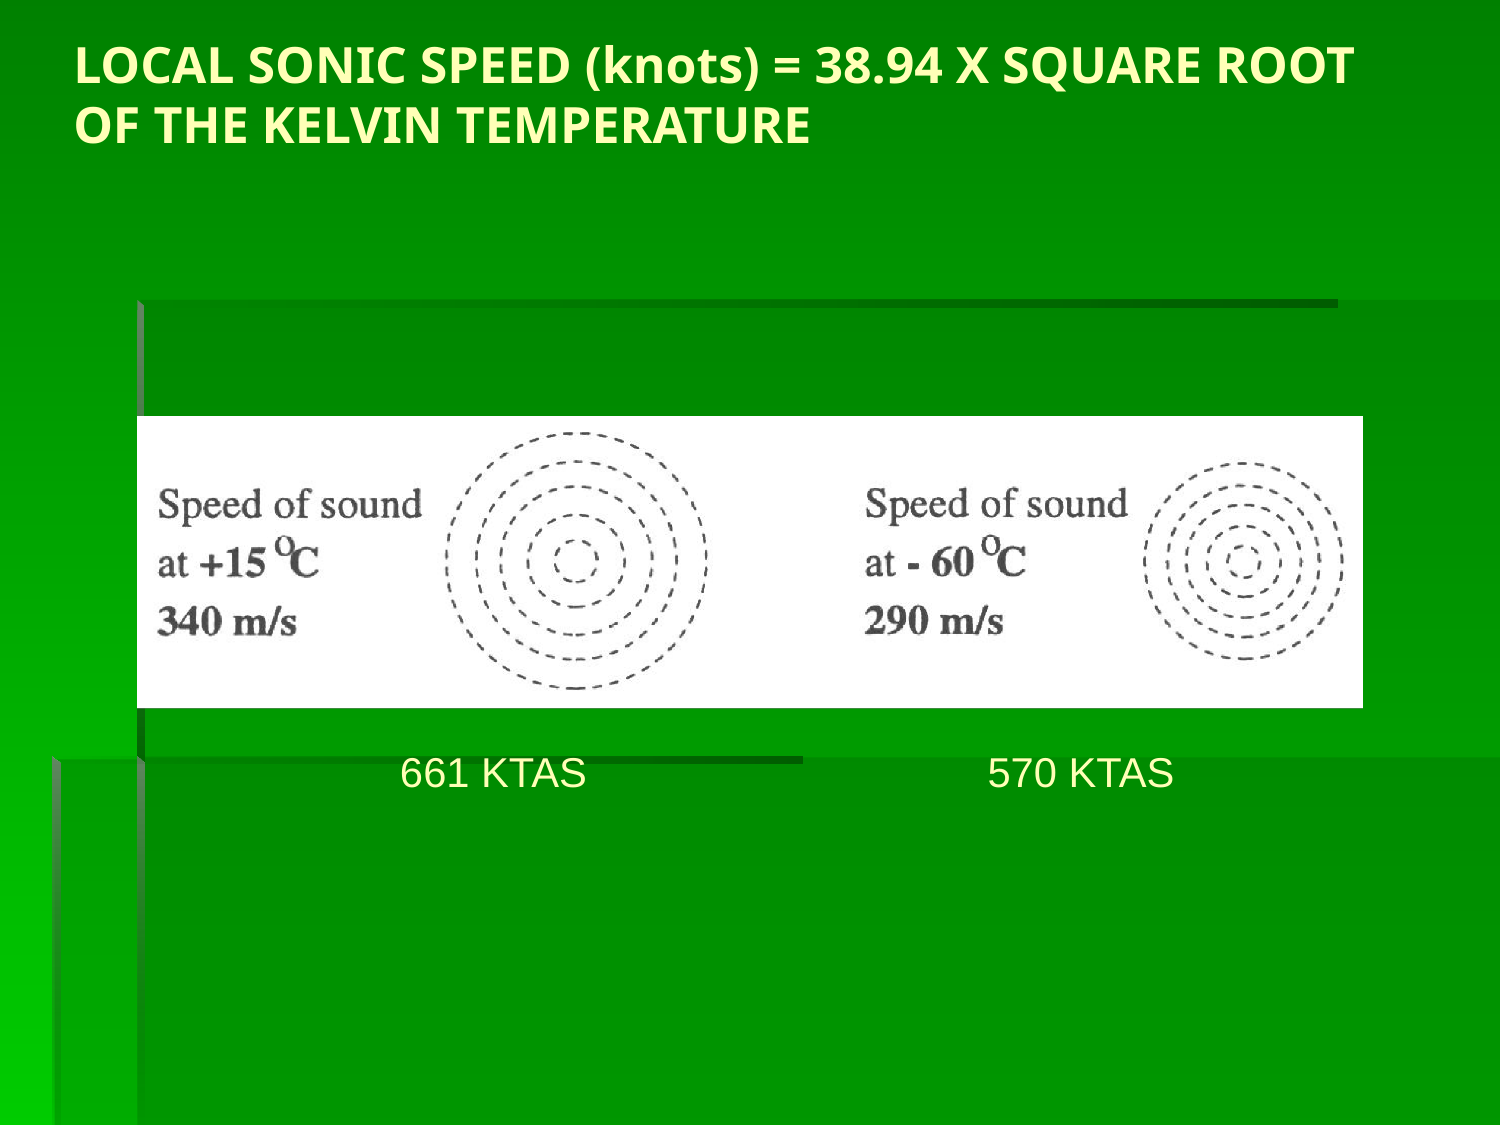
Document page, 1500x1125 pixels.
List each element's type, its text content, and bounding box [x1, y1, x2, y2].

picture [136, 416, 1363, 709]
text_box LOCAL SONIC SPEED (knots) = 38.94 X SQUARE ROOT OF THE KELVIN TEMPERATURE [58, 13, 1434, 174]
text_box 661 KTAS [384, 738, 606, 804]
text_box 570 KTAS [972, 738, 1193, 804]
